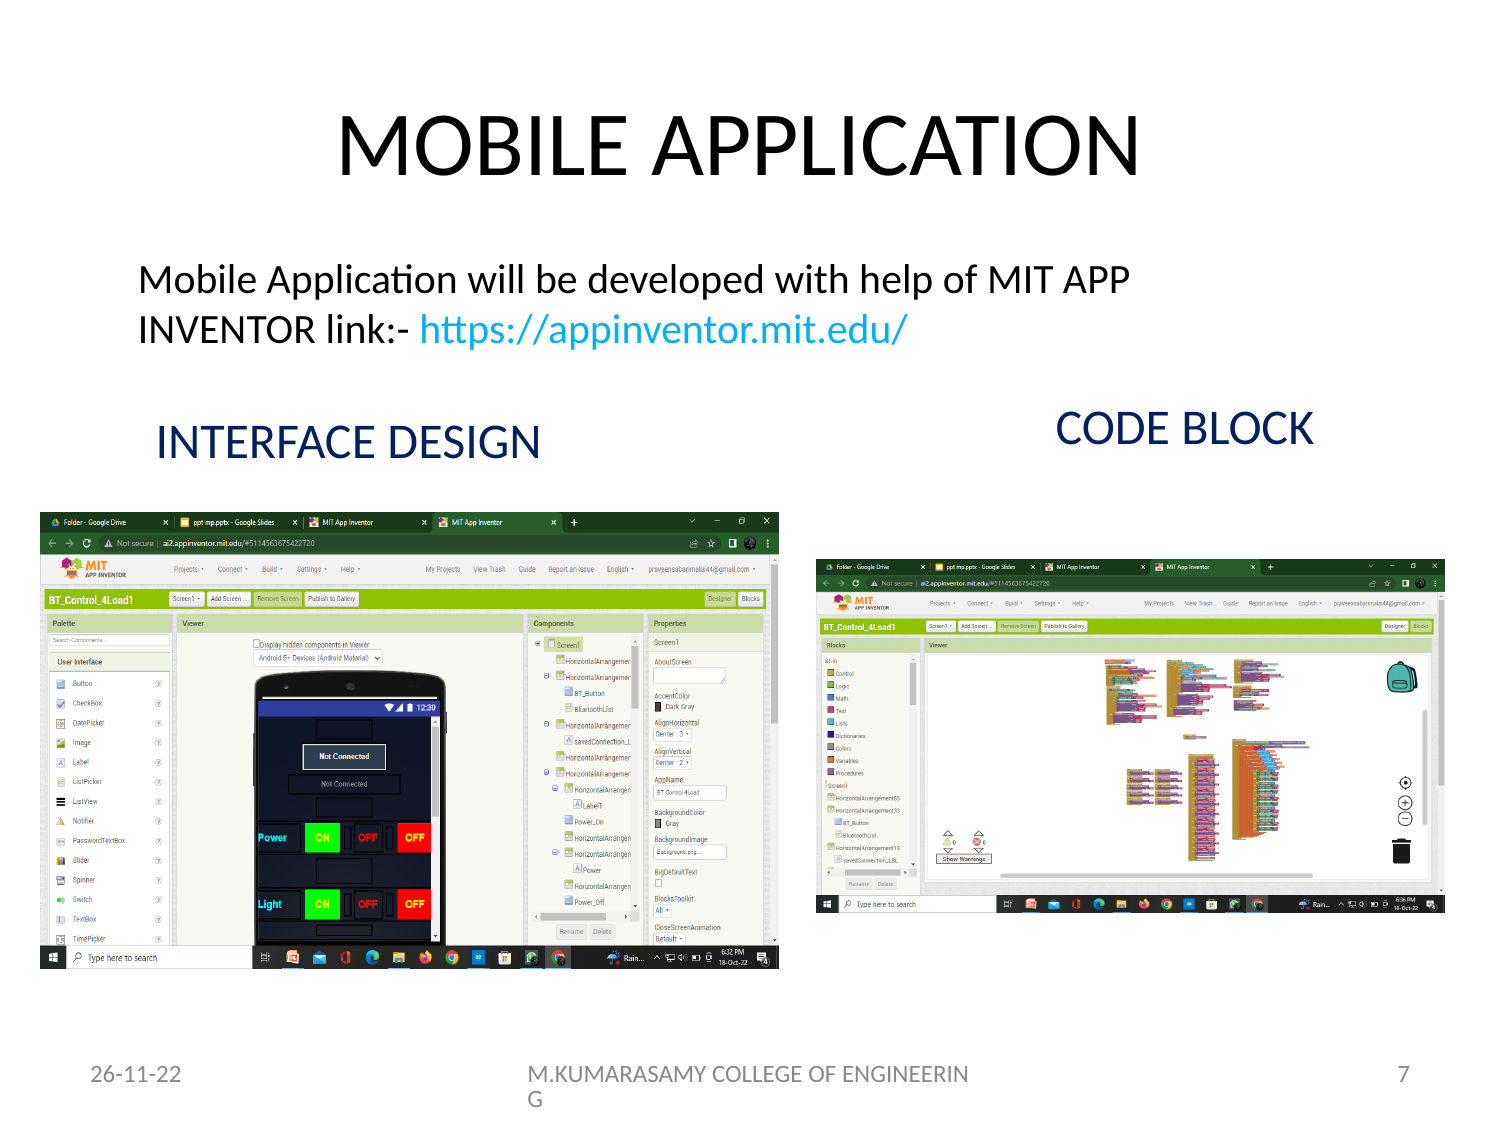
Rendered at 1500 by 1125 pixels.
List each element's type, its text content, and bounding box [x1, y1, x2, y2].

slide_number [75, 1042, 425, 1103]
title MOBILE APPLICATION [75, 45, 1425, 233]
footer M.KUMARASAMY COLLEGE OF ENGINEERING [512, 1042, 988, 1103]
slide_number 7 [1074, 1042, 1425, 1103]
picture [39, 512, 779, 969]
picture [816, 559, 1445, 913]
text_box CODE BLOCK [1040, 387, 1341, 462]
text_box Mobile Application will be developed with help of MIT APP INVENTOR link:- https://appinventor.mit.edu/ [123, 243, 1253, 359]
text_box INTERFACE DESIGN [140, 400, 565, 476]
